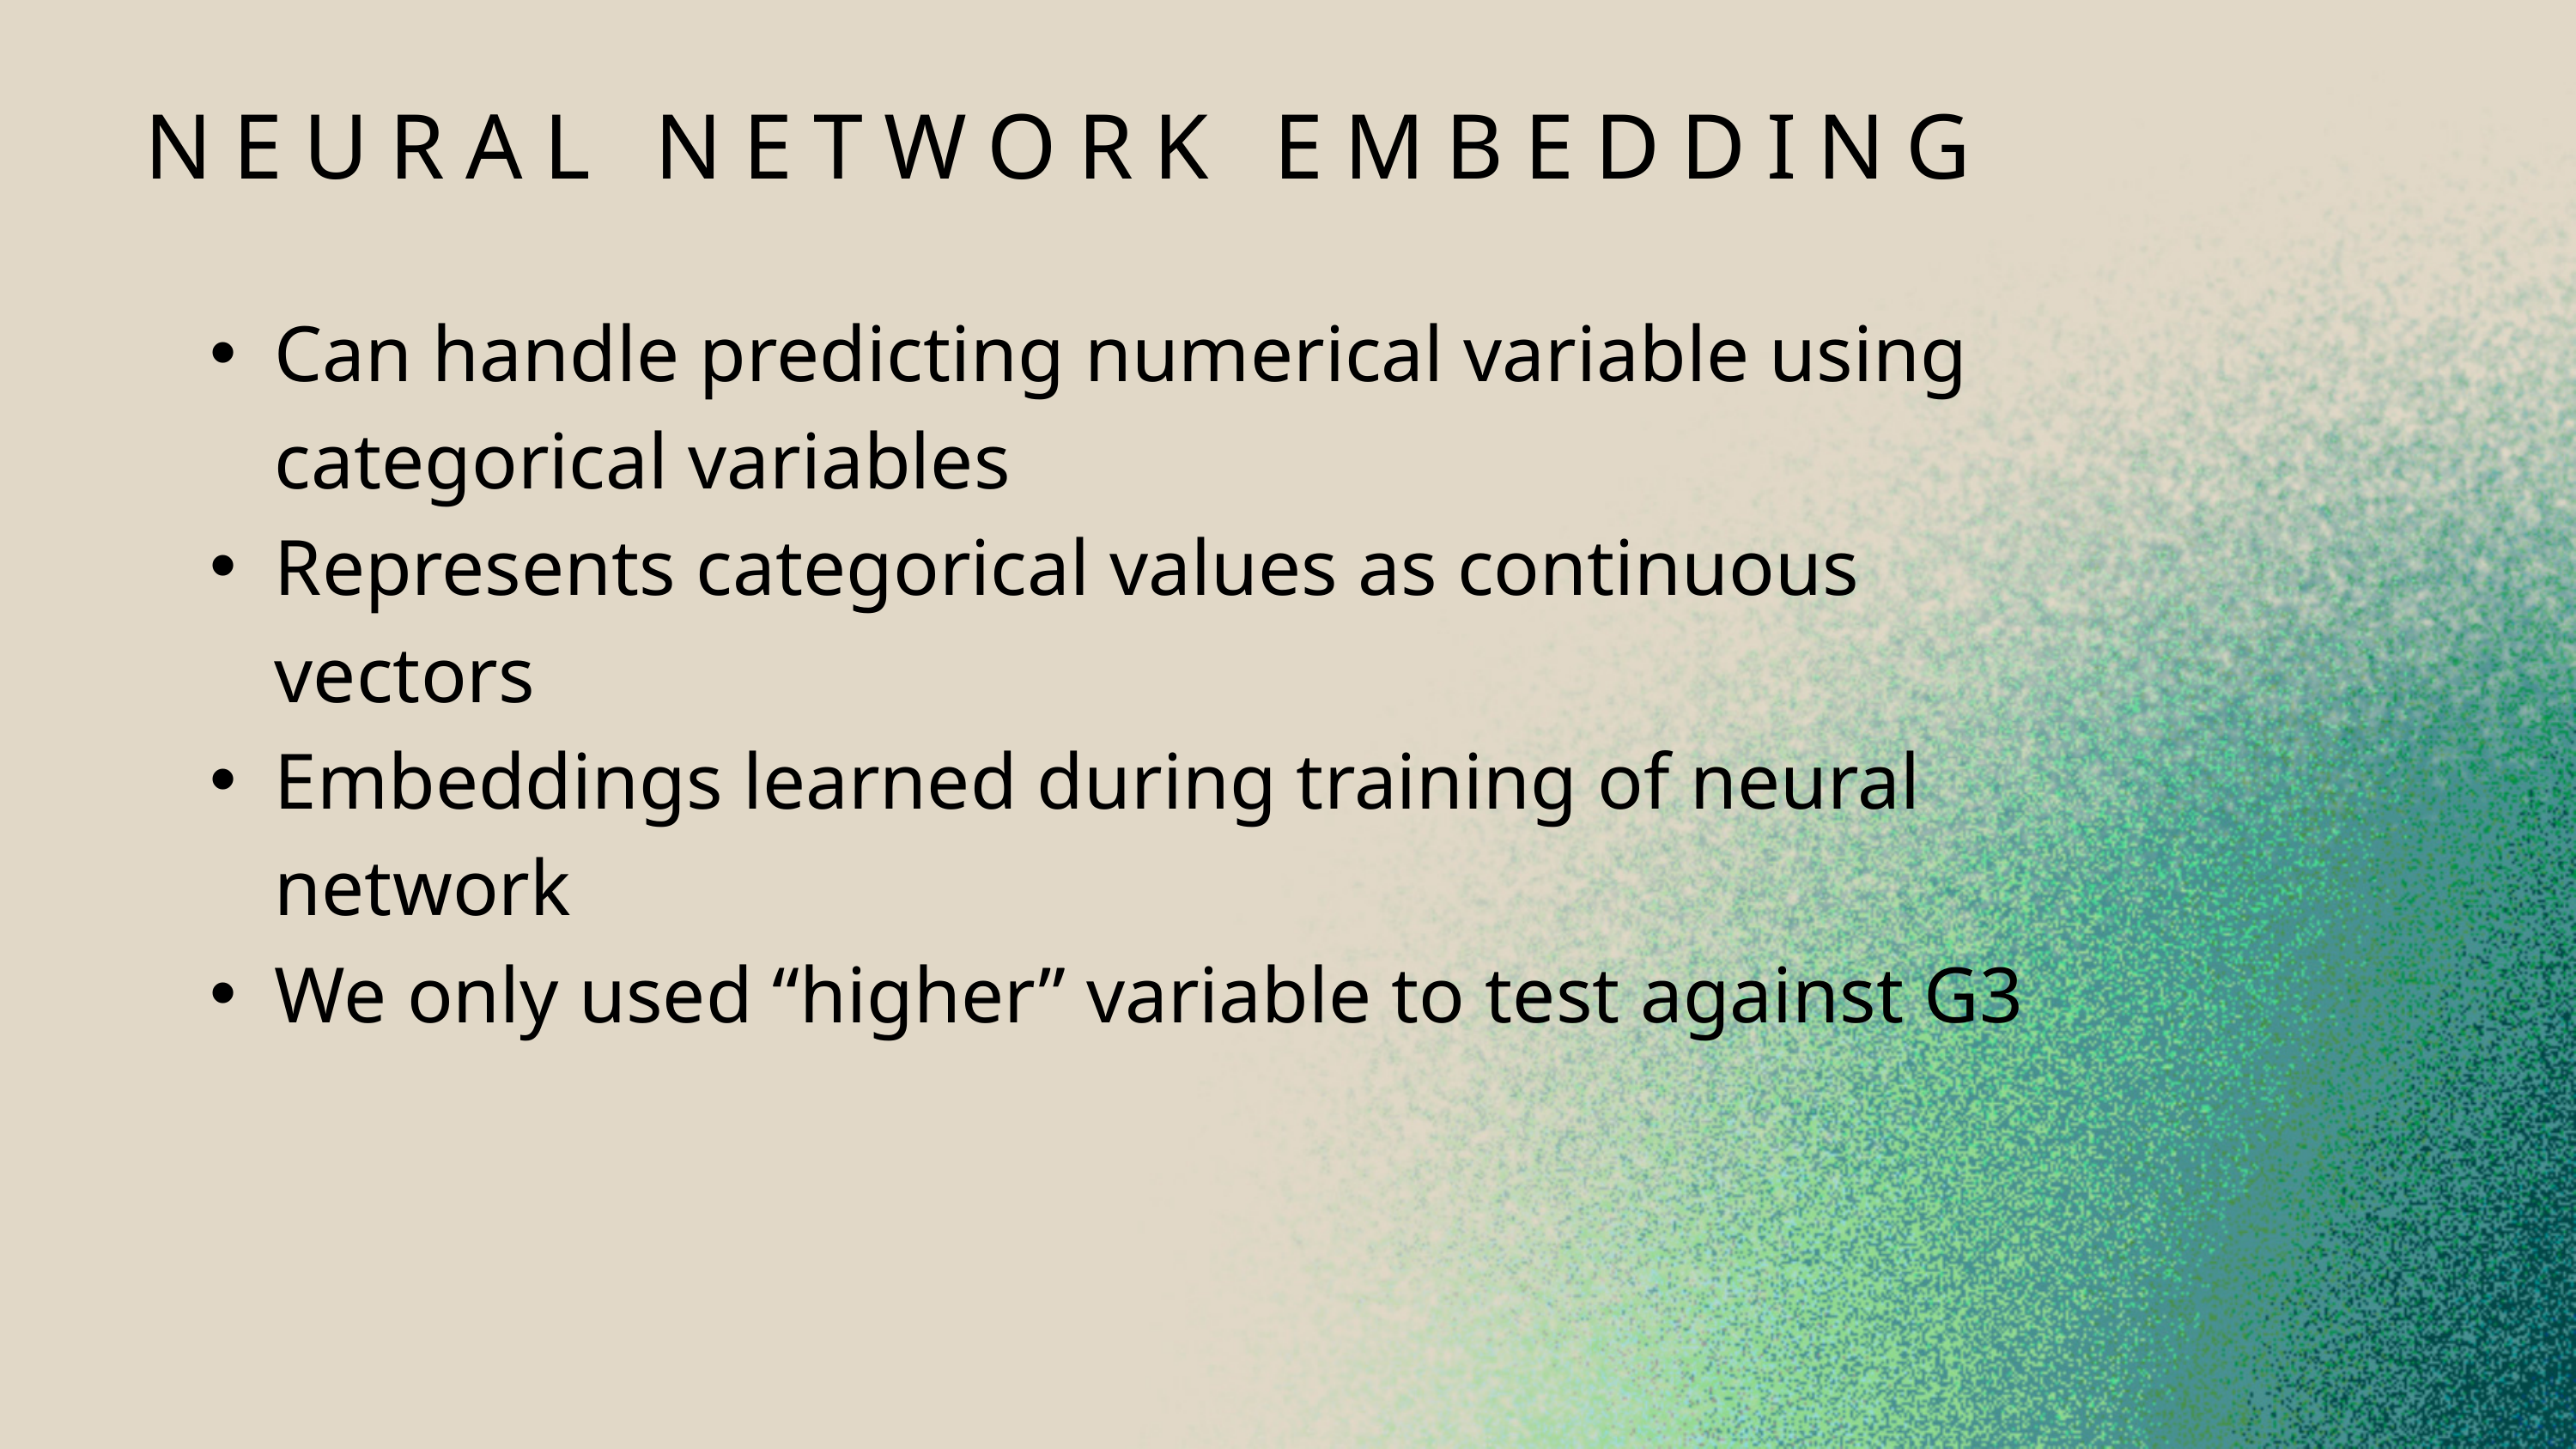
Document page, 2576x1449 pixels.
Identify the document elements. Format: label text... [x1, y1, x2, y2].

text_box NEURAL NETWORK EMBEDDING [144, 98, 2068, 197]
text_box [0, 0, 2576, 1449]
text_box Can handle predicting numerical variable using categorical variables Represents categorical values as continuous vectors Embeddings learned during training of neural network We only used “higher” variable to test against G3 [144, 290, 2142, 1038]
